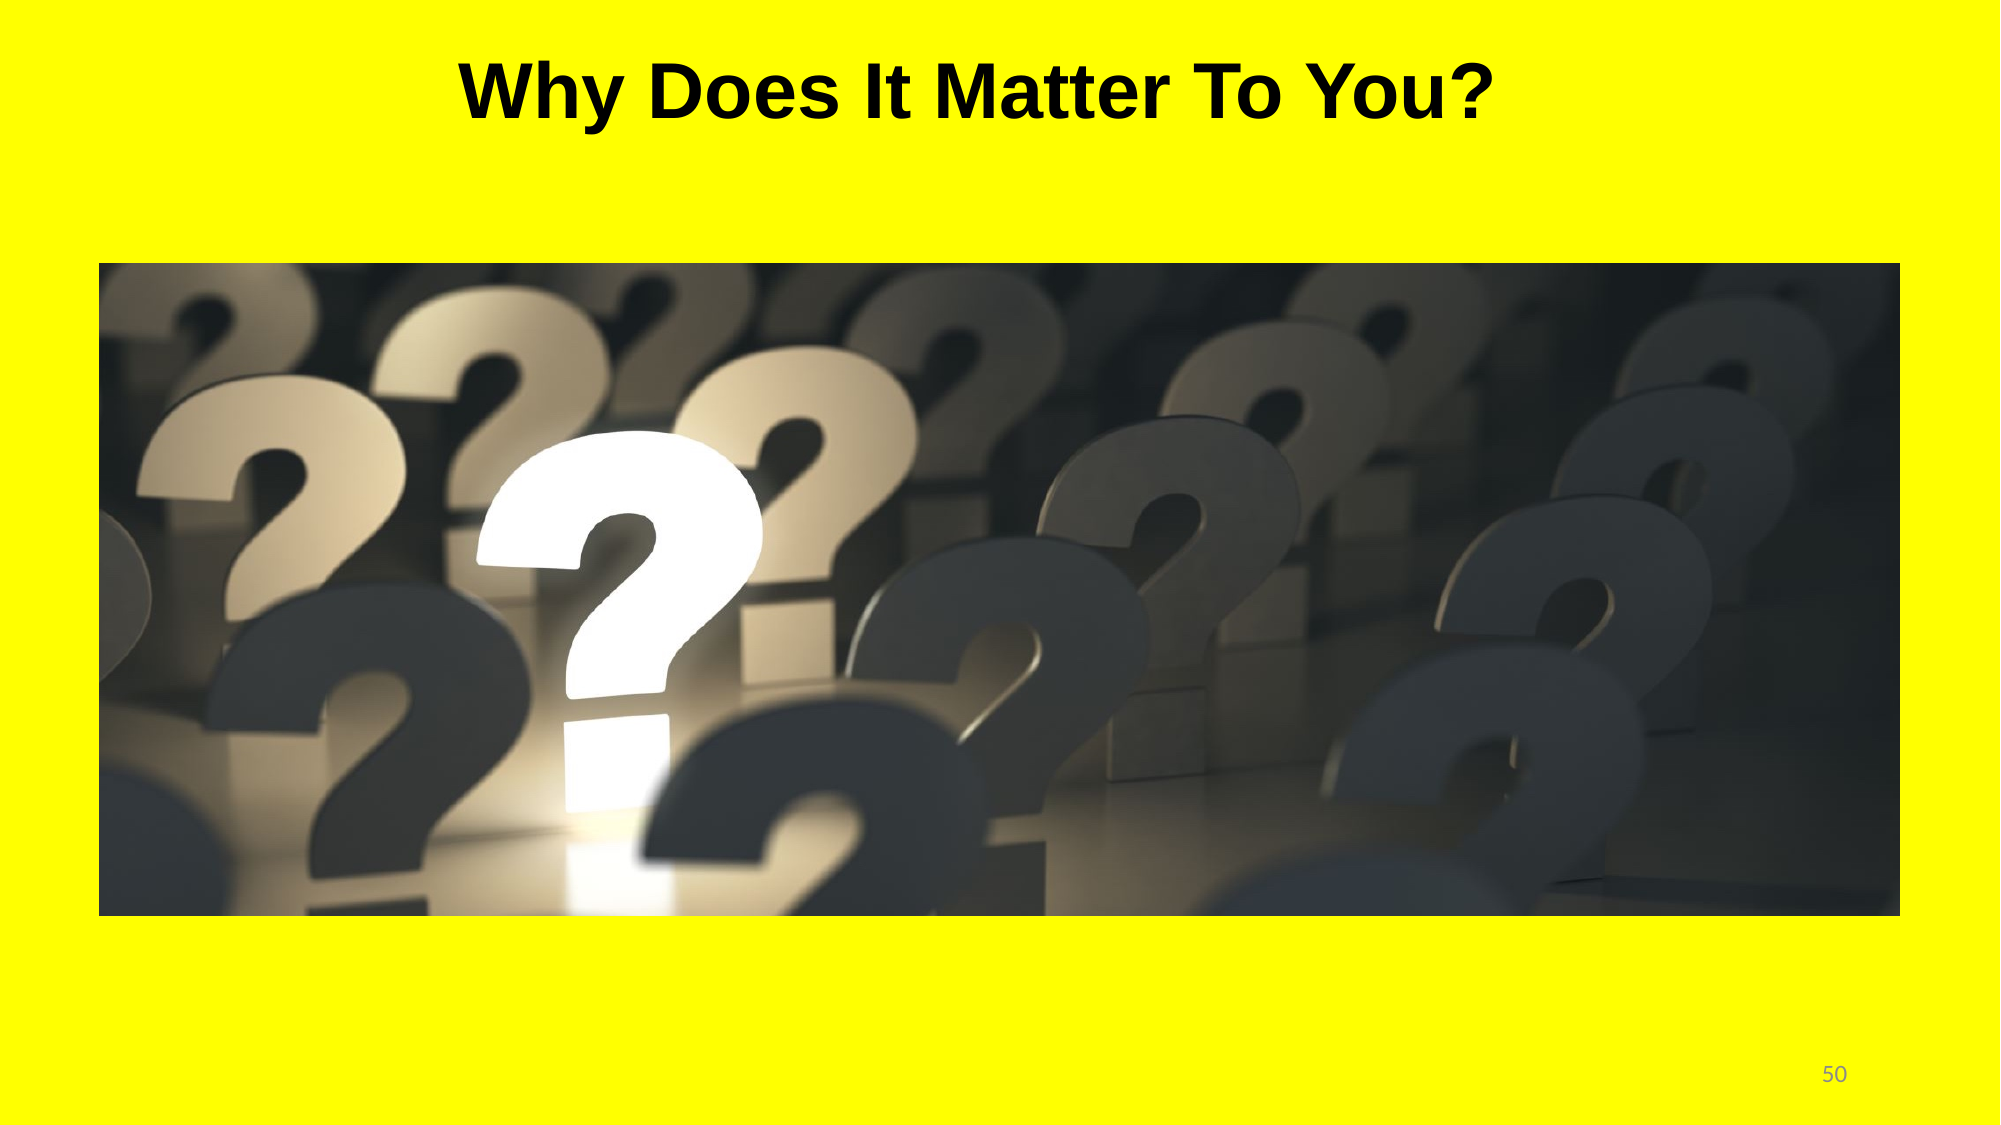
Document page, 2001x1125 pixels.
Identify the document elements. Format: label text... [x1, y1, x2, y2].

title Why Does It Matter To You? [238, 43, 1718, 192]
slide_number 50 [1412, 1042, 1863, 1103]
picture [99, 263, 1900, 916]
